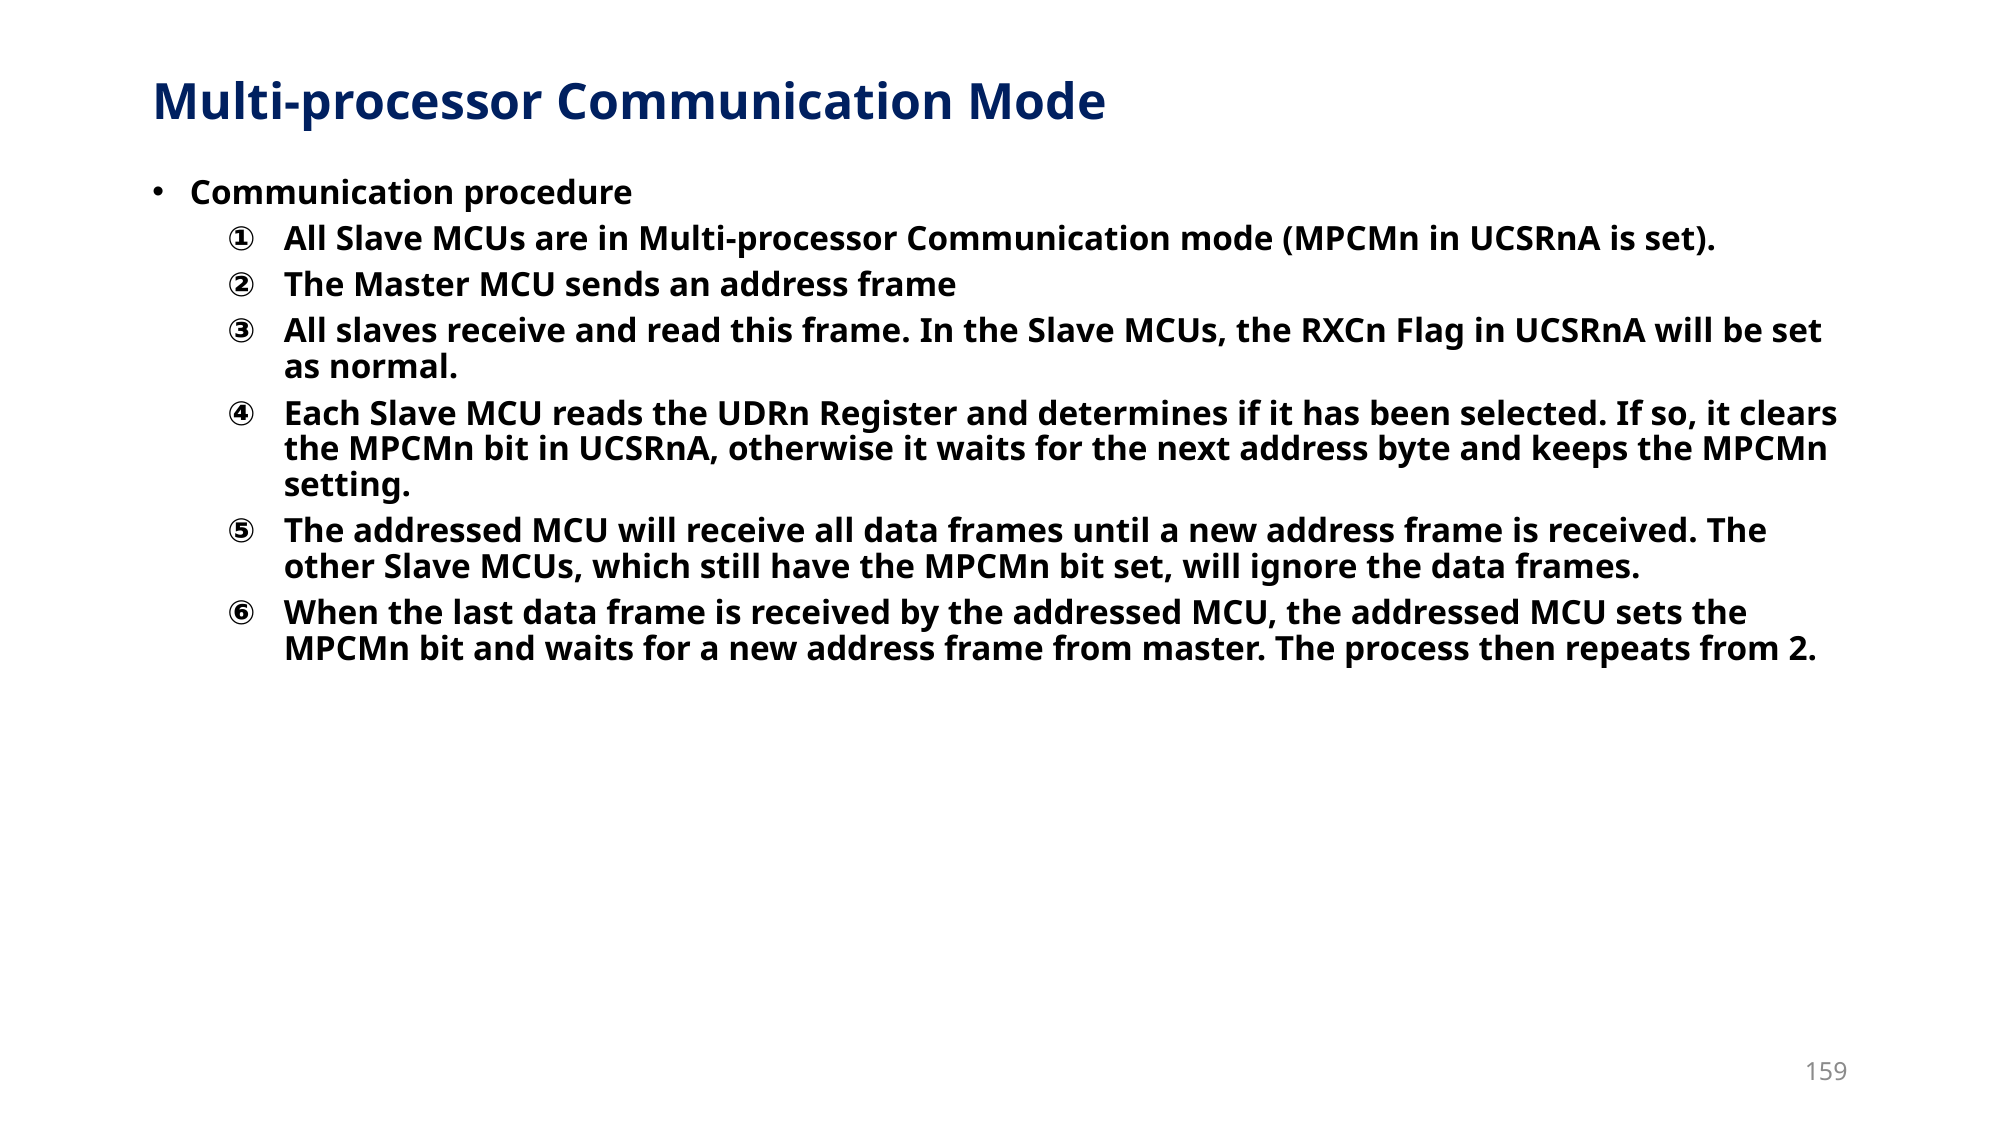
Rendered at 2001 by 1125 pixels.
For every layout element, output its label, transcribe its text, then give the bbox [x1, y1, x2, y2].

list Communication procedure All Slave MCUs are in Multi-processor Communication mode (MPCMn in UCSRnA is set). The Master MCU sends an address frame All slaves receive and read this frame. In the Slave MCUs, the RXCn Flag in UCSRnA will be set as normal. Each Slave MCU reads the UDRn Register and determines if it has been selected. If so, it clears the MPCMn bit in UCSRnA, otherwise it waits for the next address byte and keeps the MPCMn setting. The addressed MCU will receive all data frames until a new address frame is received. The other Slave MCUs, which still have the MPCMn bit set, will ignore the data frames. When the last data frame is received by the addressed MCU, the addressed MCU sets the MPCMn bit and waits for a new address frame from master. The process then repeats from 2. [137, 167, 1863, 1014]
title Multi-processor Communication Mode [137, 67, 1863, 139]
slide_number 159 [1412, 1042, 1863, 1103]
